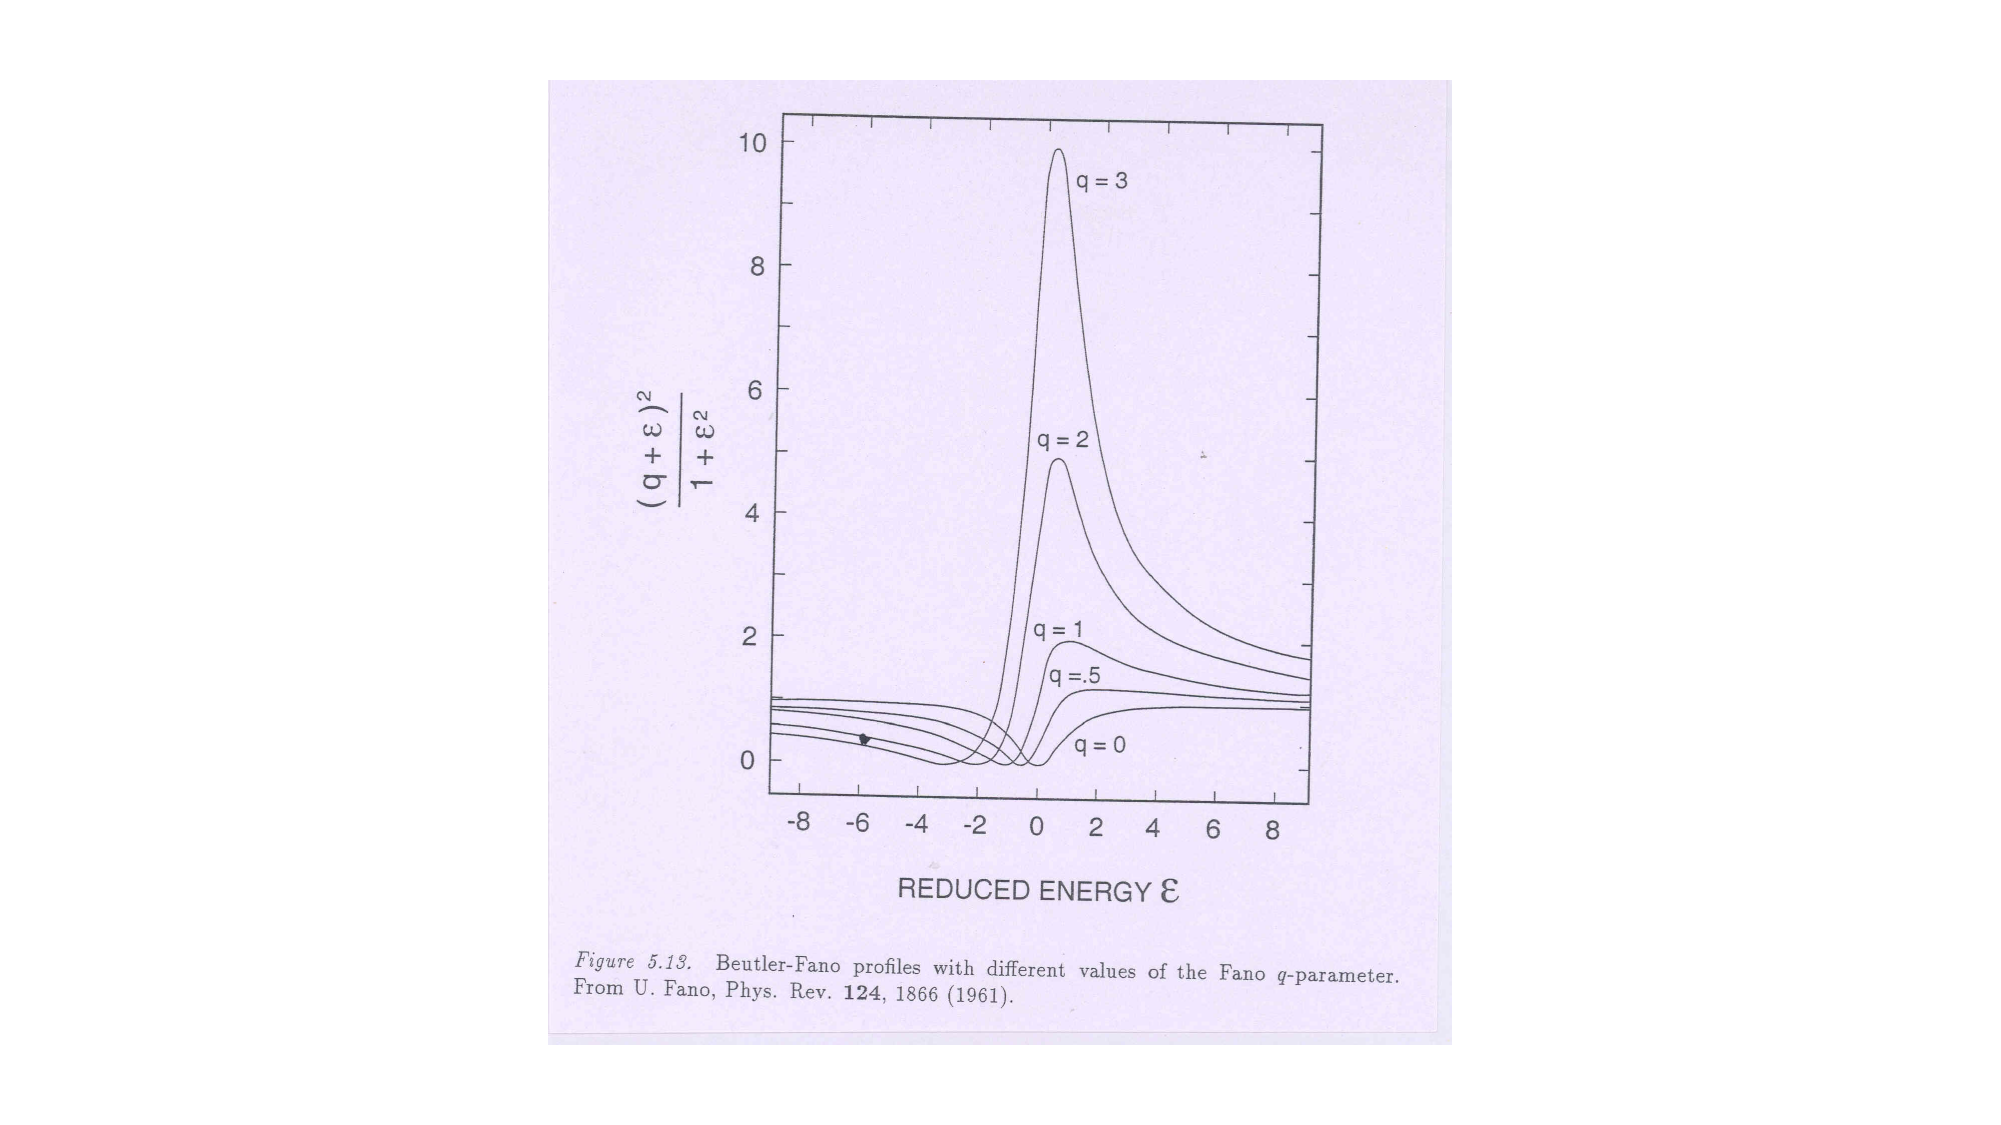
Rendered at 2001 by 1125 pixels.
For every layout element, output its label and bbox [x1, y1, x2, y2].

picture [548, 79, 1452, 1045]
